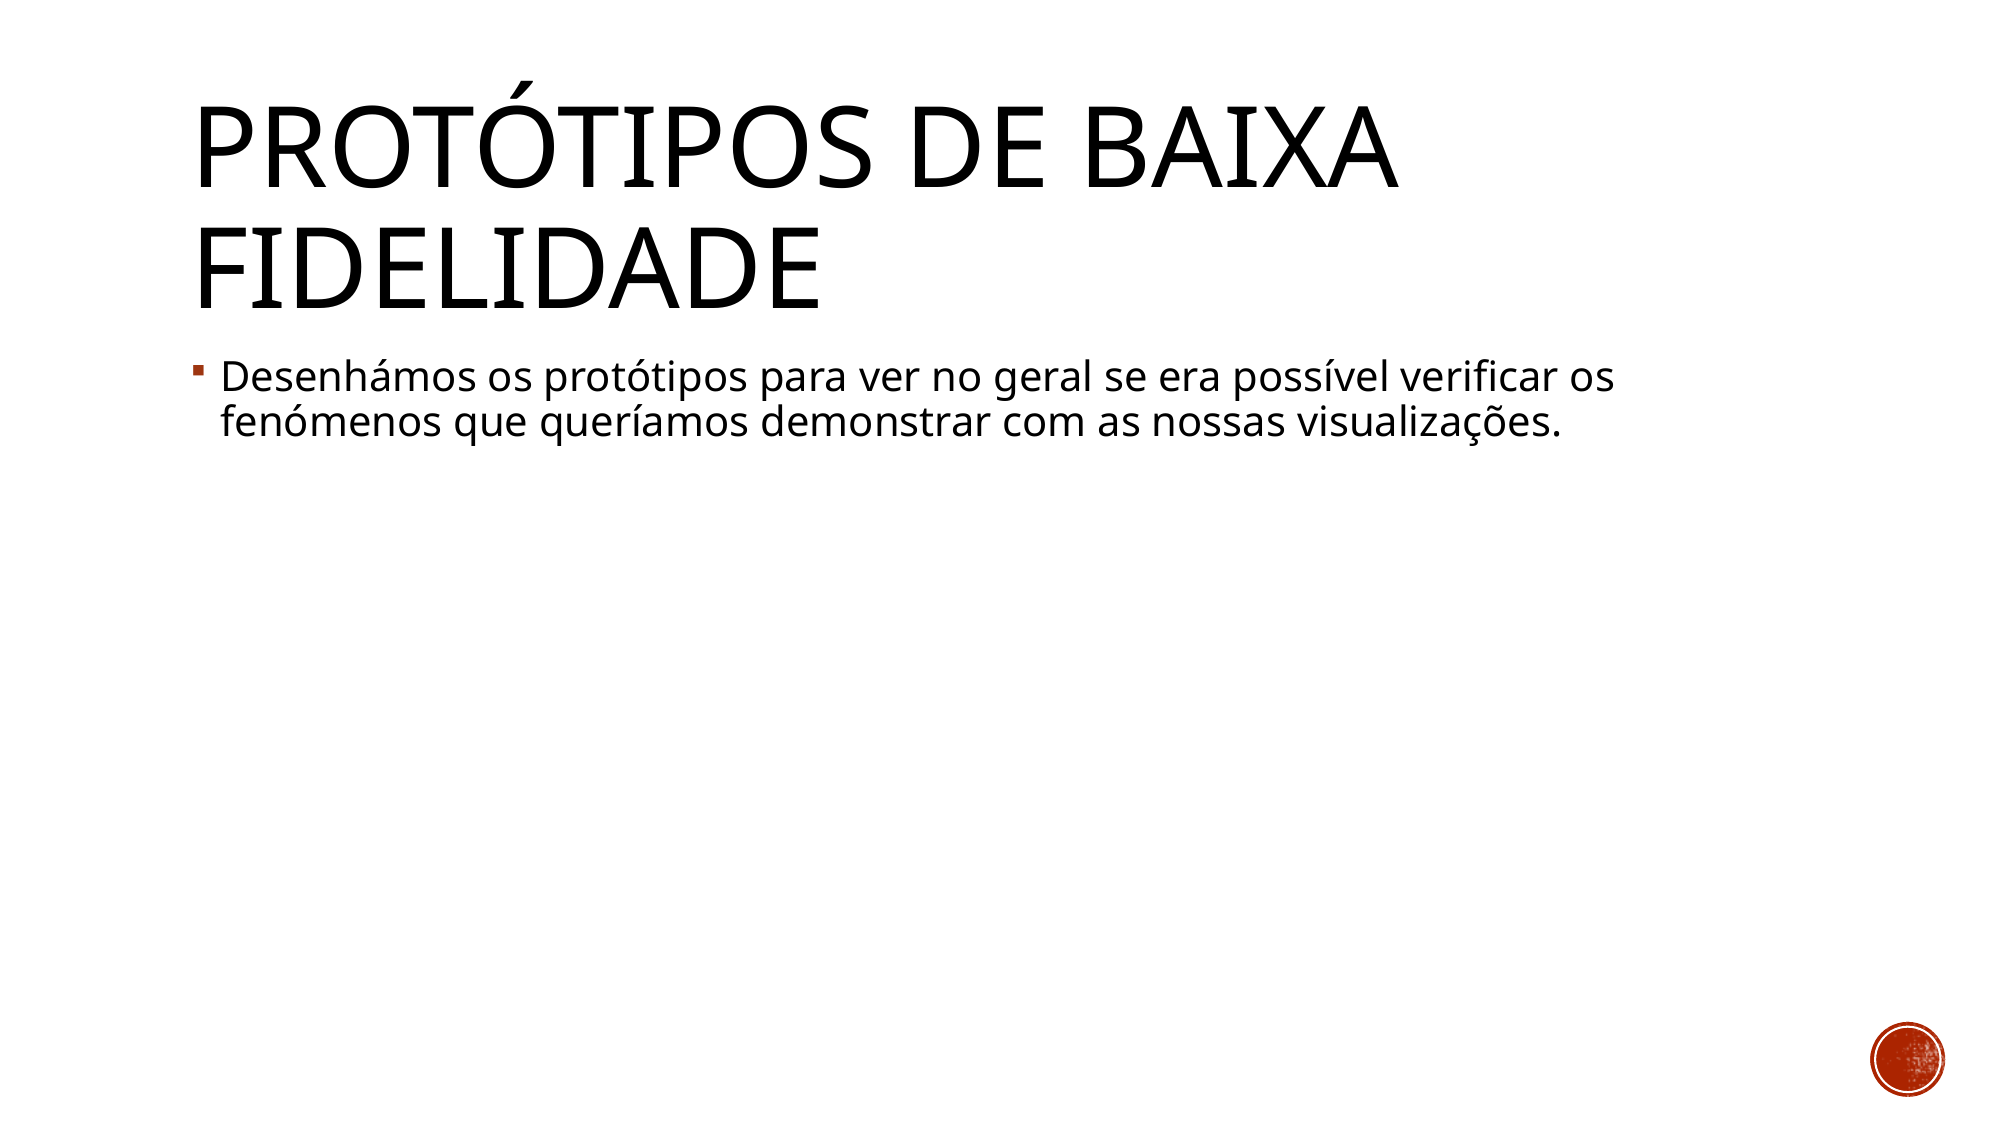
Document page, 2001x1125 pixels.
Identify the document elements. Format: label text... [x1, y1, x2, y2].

title Protótipos de baixa fidelidade [175, 79, 1826, 344]
list Desenhámos os protótipos para ver no geral se era possível verificar os fenómenos que queríamos demonstrar com as nossas visualizações. [175, 348, 1826, 1013]
picture [1870, 1021, 1946, 1097]
